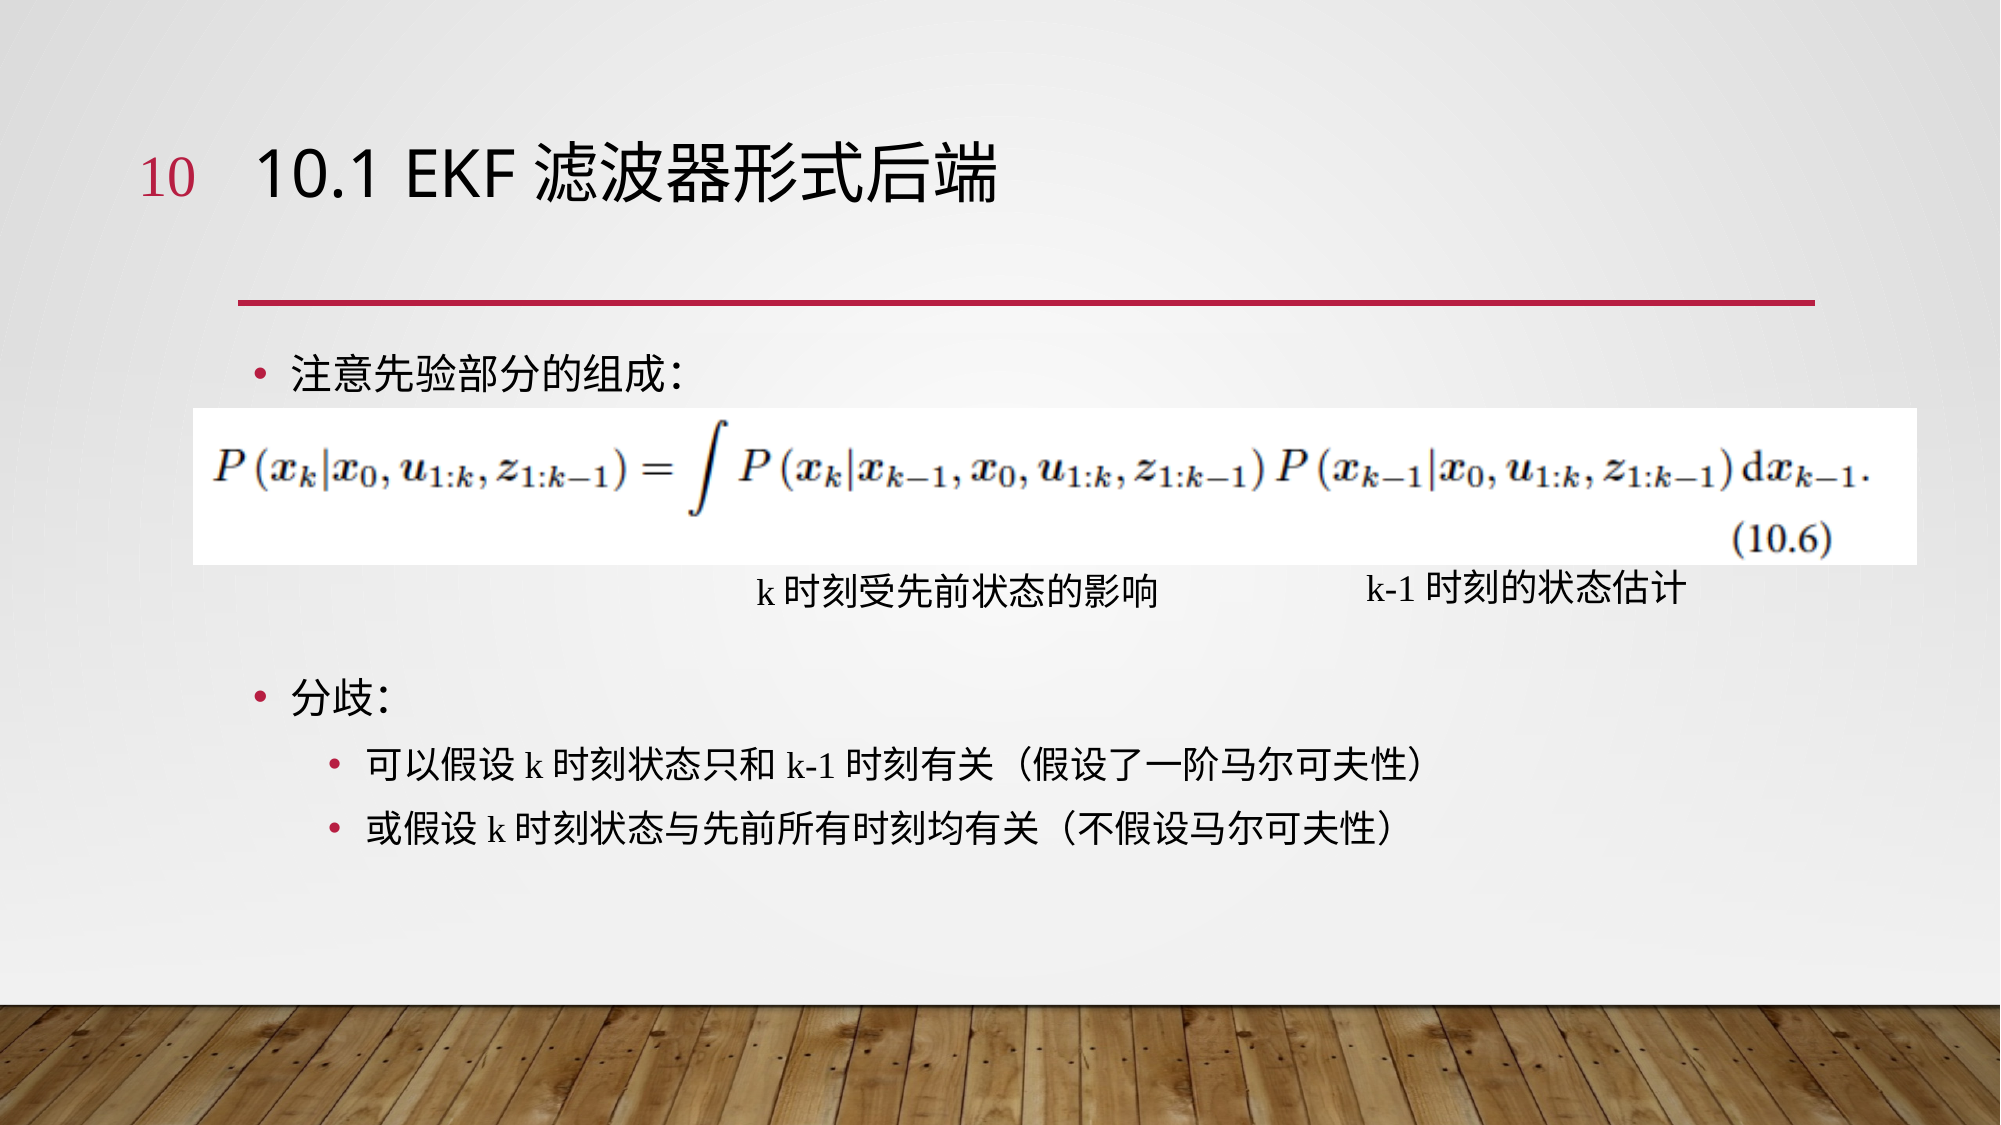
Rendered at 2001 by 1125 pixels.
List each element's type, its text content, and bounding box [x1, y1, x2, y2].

text_box k时刻受先前状态的影响 [741, 565, 1183, 620]
slide_number 10 [78, 131, 212, 214]
text_box k-1时刻的状态估计 [1351, 565, 1703, 616]
list 注意先验部分的组成： 分歧： 可以假设k时刻状态只和k-1时刻有关（假设了一阶马尔可夫性） 或假设k时刻状态与先前所有时刻均有关（不假设马尔可夫性） [238, 565, 1814, 897]
picture [0, 1005, 2000, 1125]
title 10.1 EKF滤波器形式后端 [238, 131, 1814, 305]
picture [193, 407, 1918, 565]
list 注意先验部分的组成： 分歧： 可以假设k时刻状态只和k-1时刻有关（假设了一阶马尔可夫性） 或假设k时刻状态与先前所有时刻均有关（不假设马尔可夫性） [238, 330, 1814, 407]
